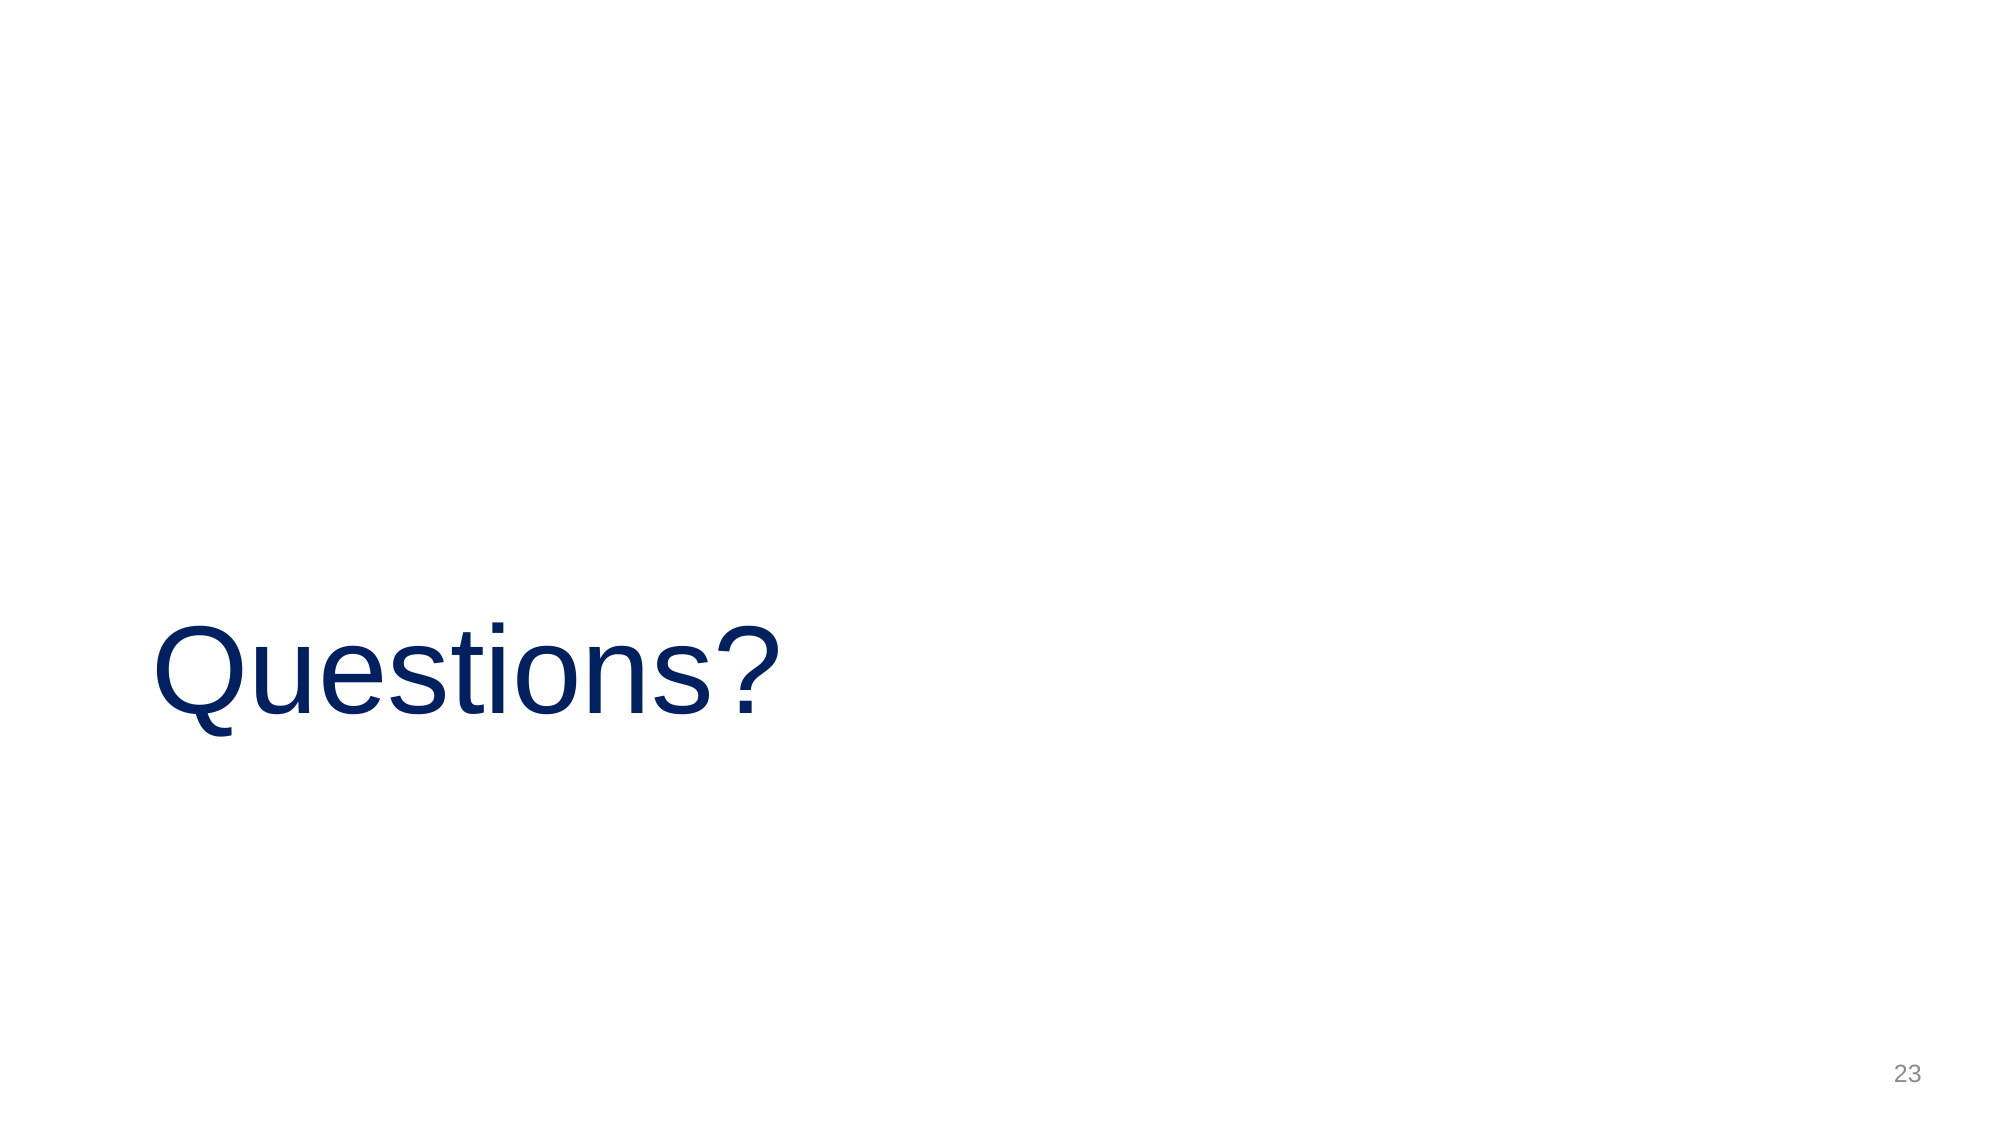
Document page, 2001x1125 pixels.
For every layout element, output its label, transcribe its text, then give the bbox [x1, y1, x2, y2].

slide_number 23 [1412, 1042, 1937, 1103]
title Questions? [136, 280, 1862, 749]
